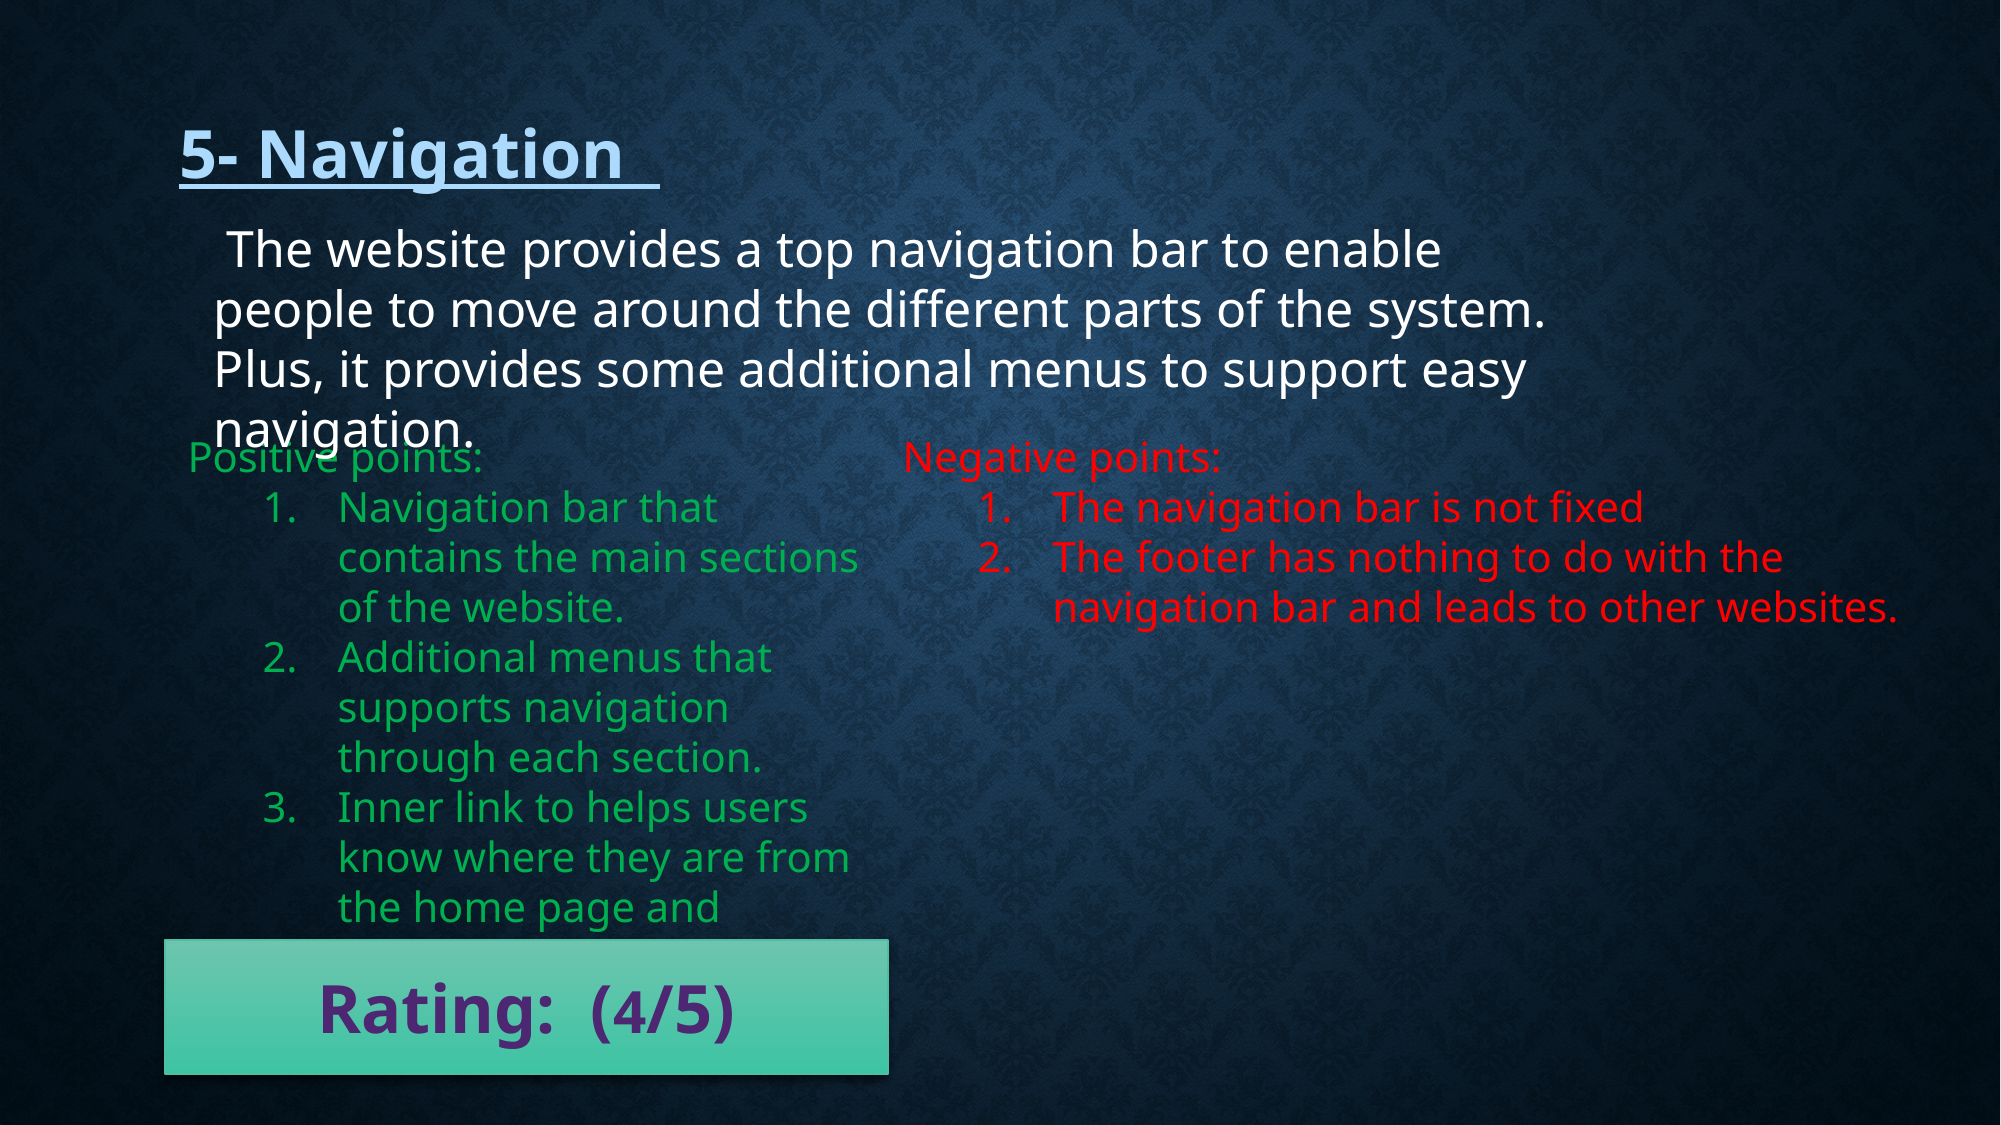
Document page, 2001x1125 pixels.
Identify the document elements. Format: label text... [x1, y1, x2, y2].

text_box Positive points: Navigation bar that contains the main sections of the website. Additional menus that supports navigation through each section. Inner link to helps users know where they are from the home page and navigate accordingly. [172, 423, 897, 1039]
text_box Rating: (4/5) [164, 939, 889, 1075]
text_box The website provides a top navigation bar to enable people to move around the different parts of the system. Plus, it provides some additional menus to support easy navigation. [199, 210, 1577, 466]
text_box 5- Navigation [164, 104, 964, 200]
text_box Negative points: The navigation bar is not fixed The footer has nothing to do with the navigation bar and leads to other websites. [887, 423, 1930, 639]
